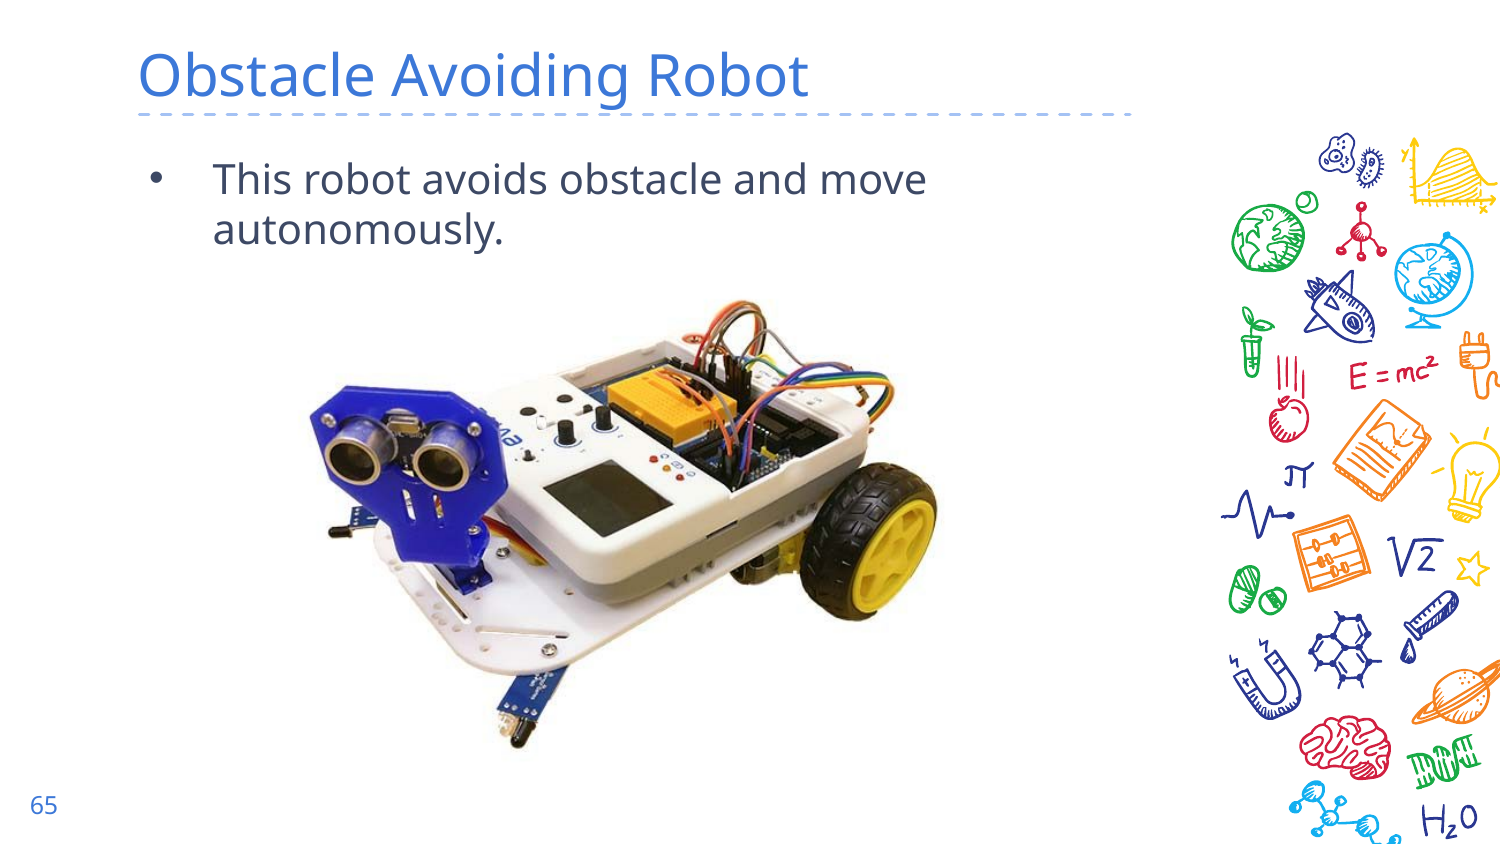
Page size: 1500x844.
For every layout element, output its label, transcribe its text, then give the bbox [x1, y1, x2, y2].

picture [280, 281, 973, 766]
list This robot avoids obstacle and move autonomously. [122, 137, 1130, 806]
title Obstacle Avoiding Robot [122, 0, 1130, 123]
slide_number ‹#› [14, 774, 105, 840]
